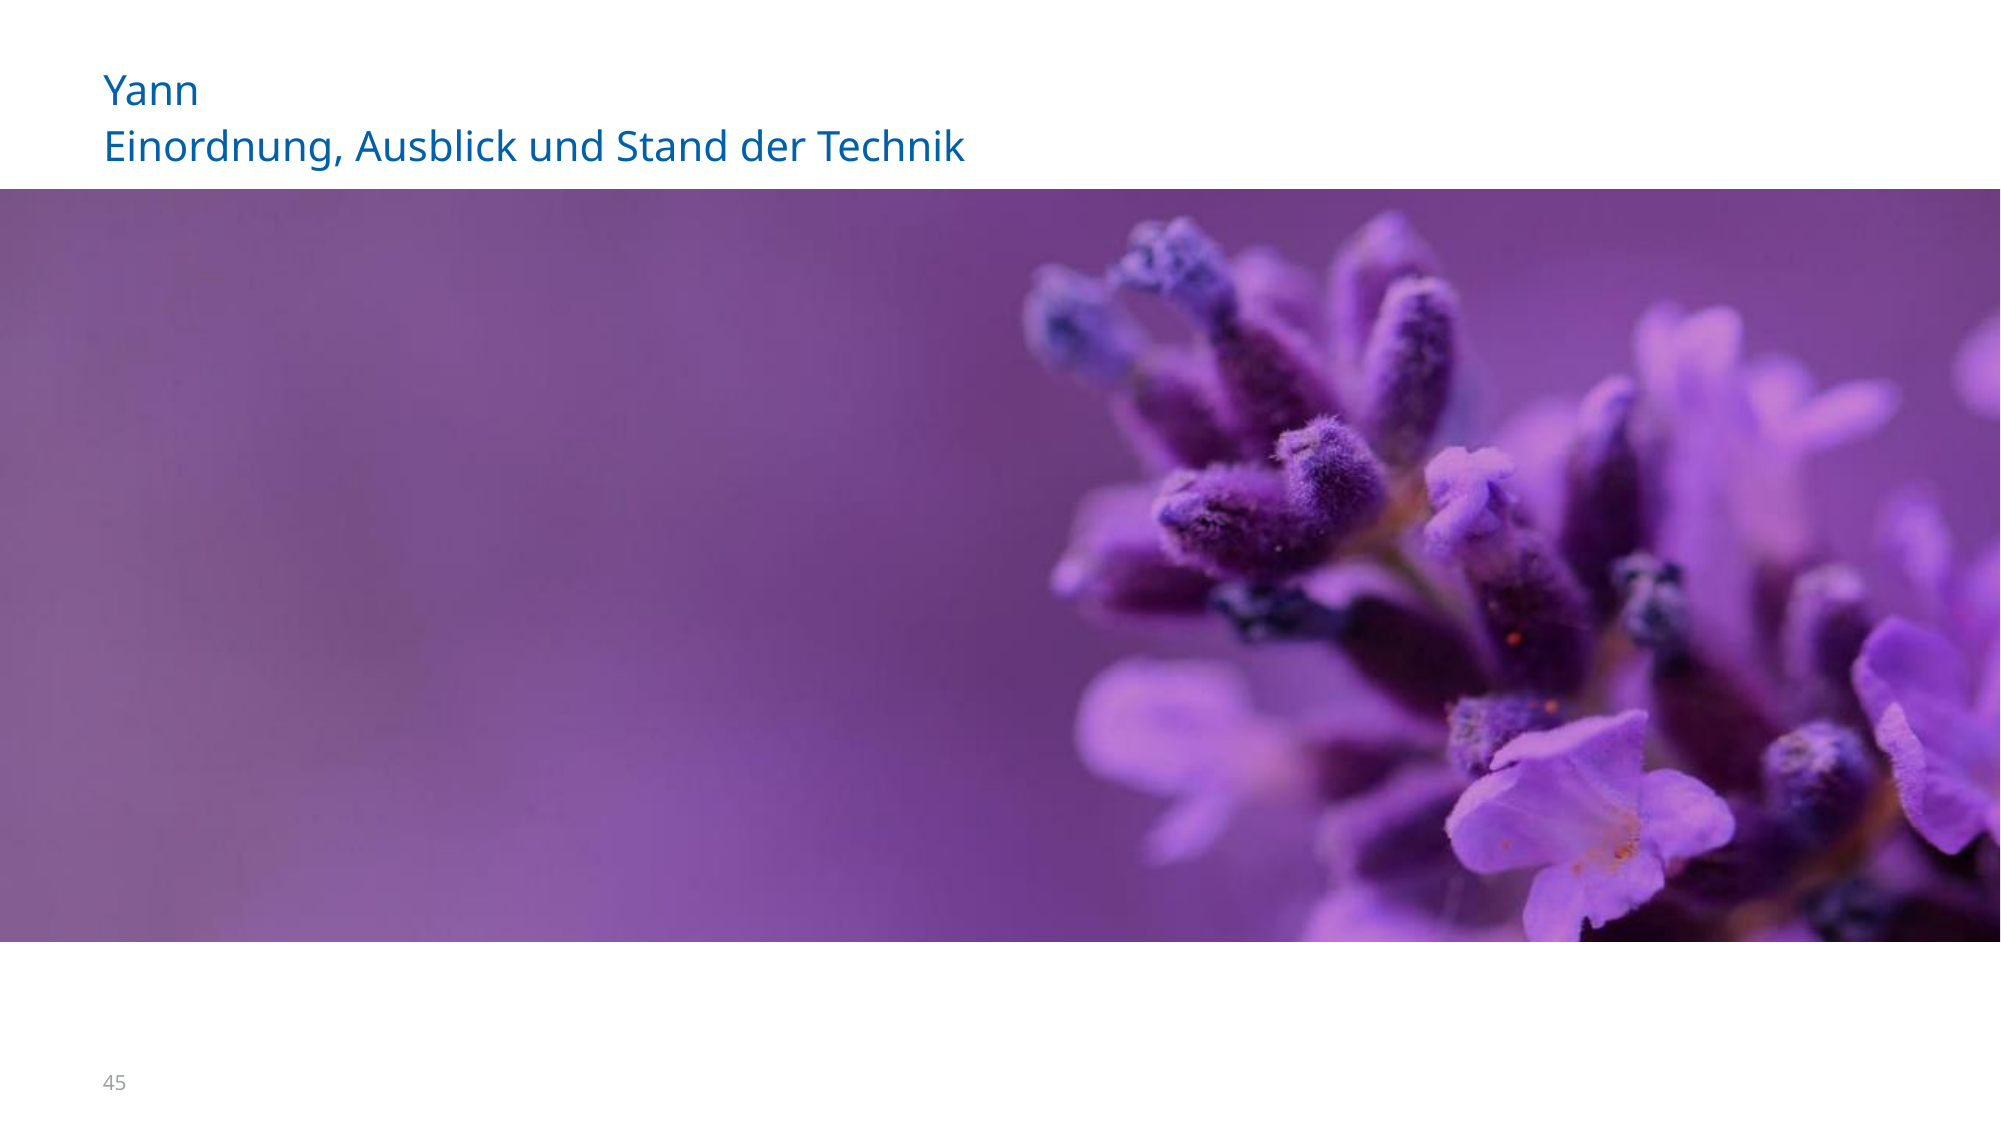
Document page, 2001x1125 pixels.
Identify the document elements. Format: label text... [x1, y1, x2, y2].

list Einordnung, Ausblick und Stand der Technik [103, 116, 1898, 173]
title Yann [103, 60, 1898, 116]
picture [0, 189, 2001, 942]
slide_number 45 [102, 1065, 182, 1089]
